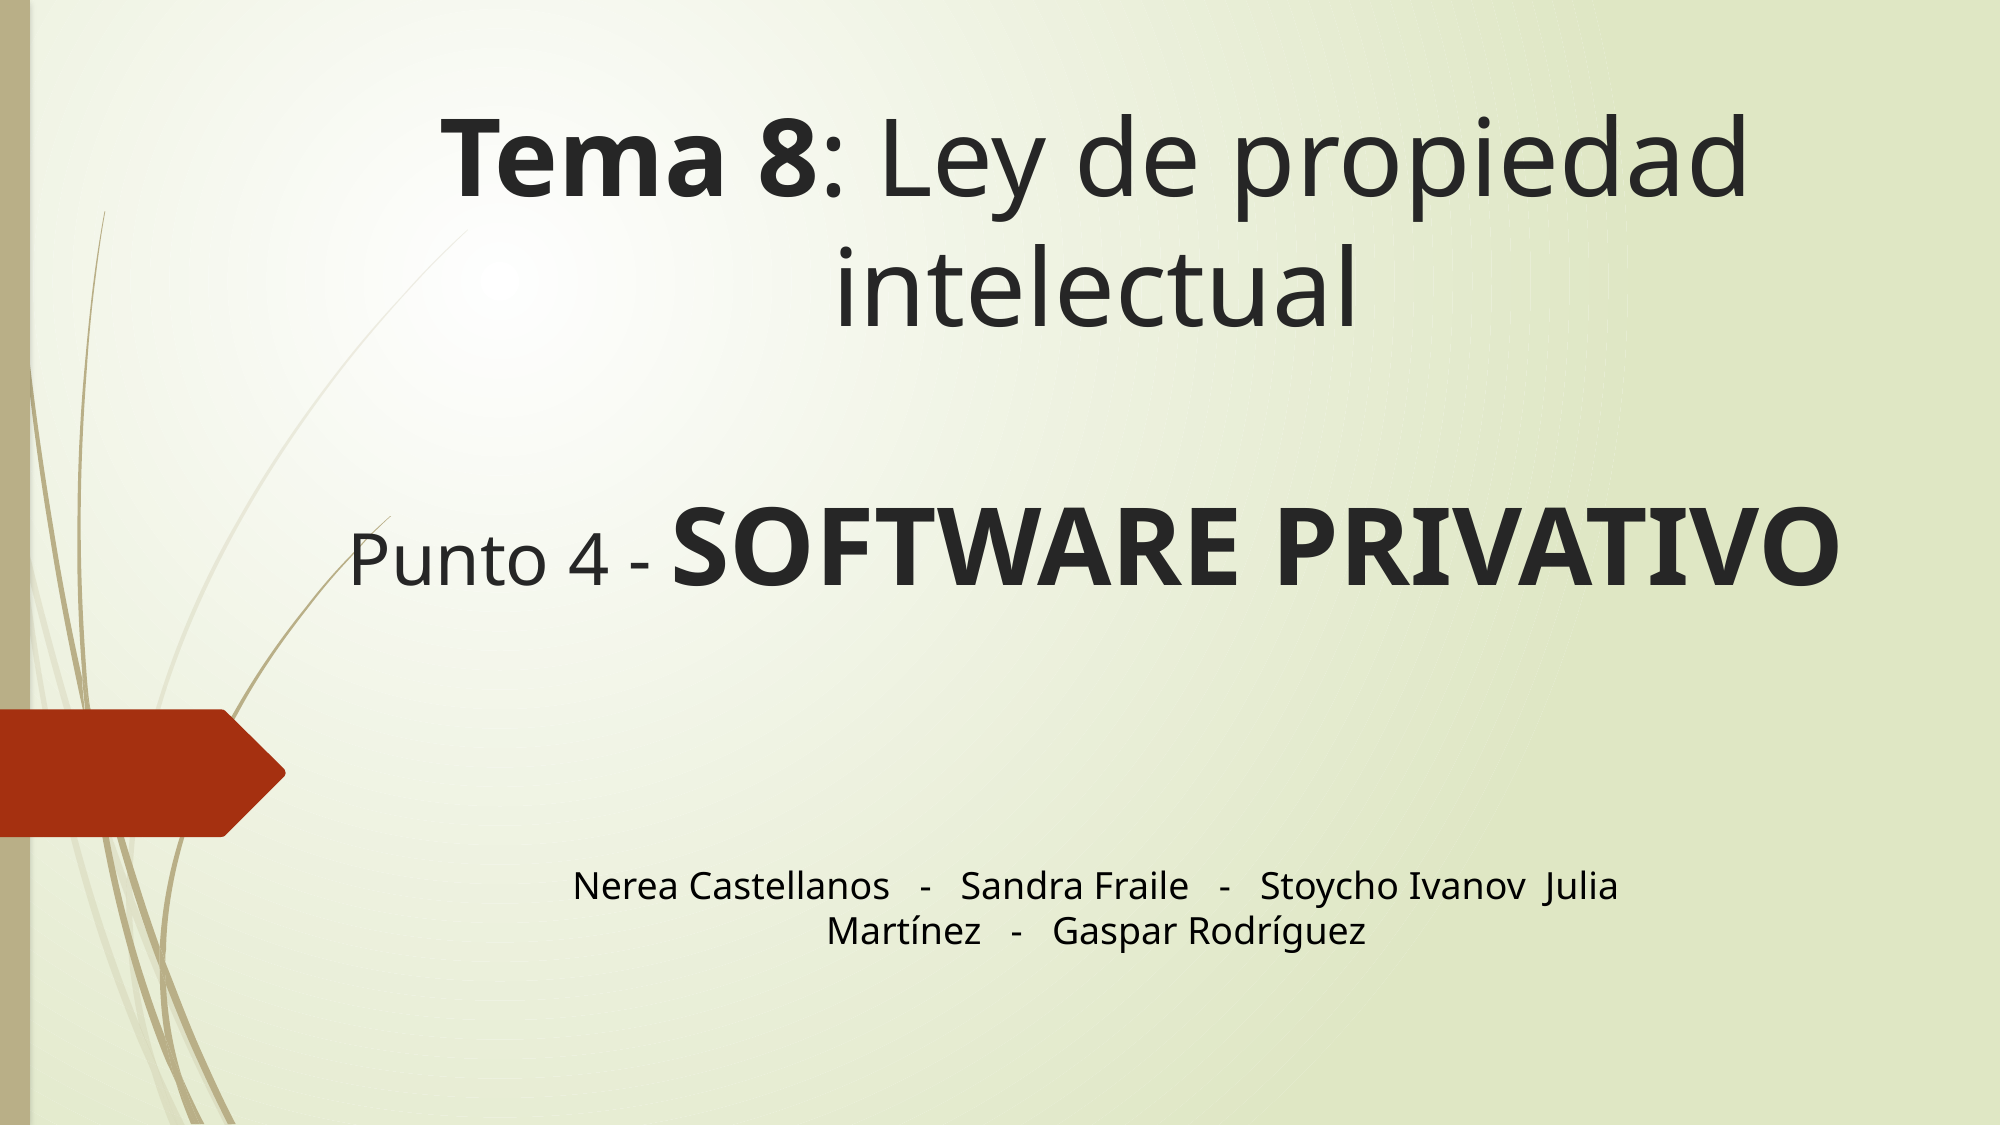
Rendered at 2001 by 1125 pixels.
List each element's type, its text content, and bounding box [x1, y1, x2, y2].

title Tema 8: Ley de propiedad intelectual Punto 4 - SOFTWARE PRIVATIVO [305, 72, 1888, 615]
text_box Nerea Castellanos - Sandra Fraile - Stoycho Ivanov Julia Martínez - Gaspar Rodríguez [544, 854, 1649, 1005]
